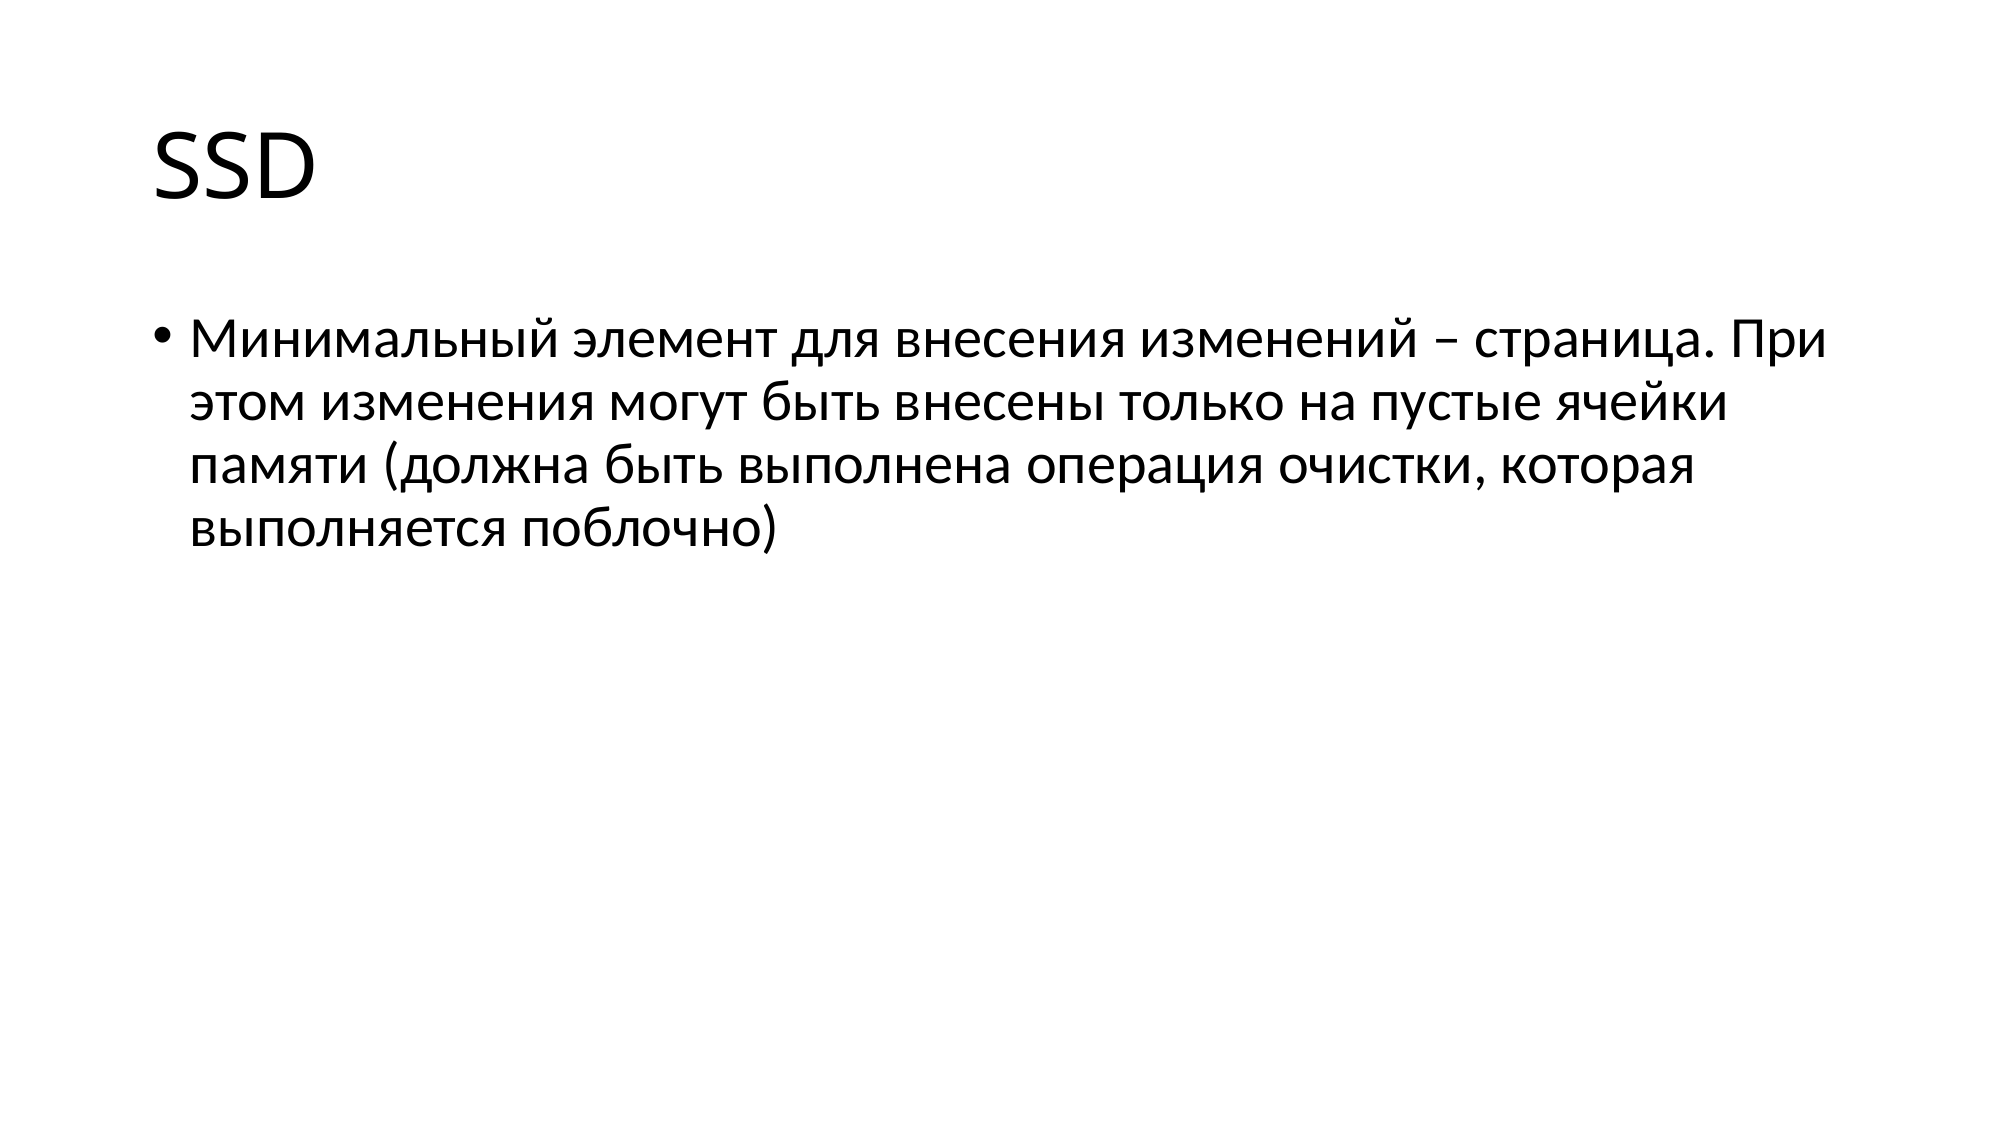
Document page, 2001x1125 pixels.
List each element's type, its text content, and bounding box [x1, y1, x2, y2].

title SSD [137, 59, 1863, 278]
list Минимальный элемент для внесения изменений – страница. При этом изменения могут быть внесены только на пустые ячейки памяти (должна быть выполнена операция очистки, которая выполняется поблочно) [137, 299, 1863, 1014]
